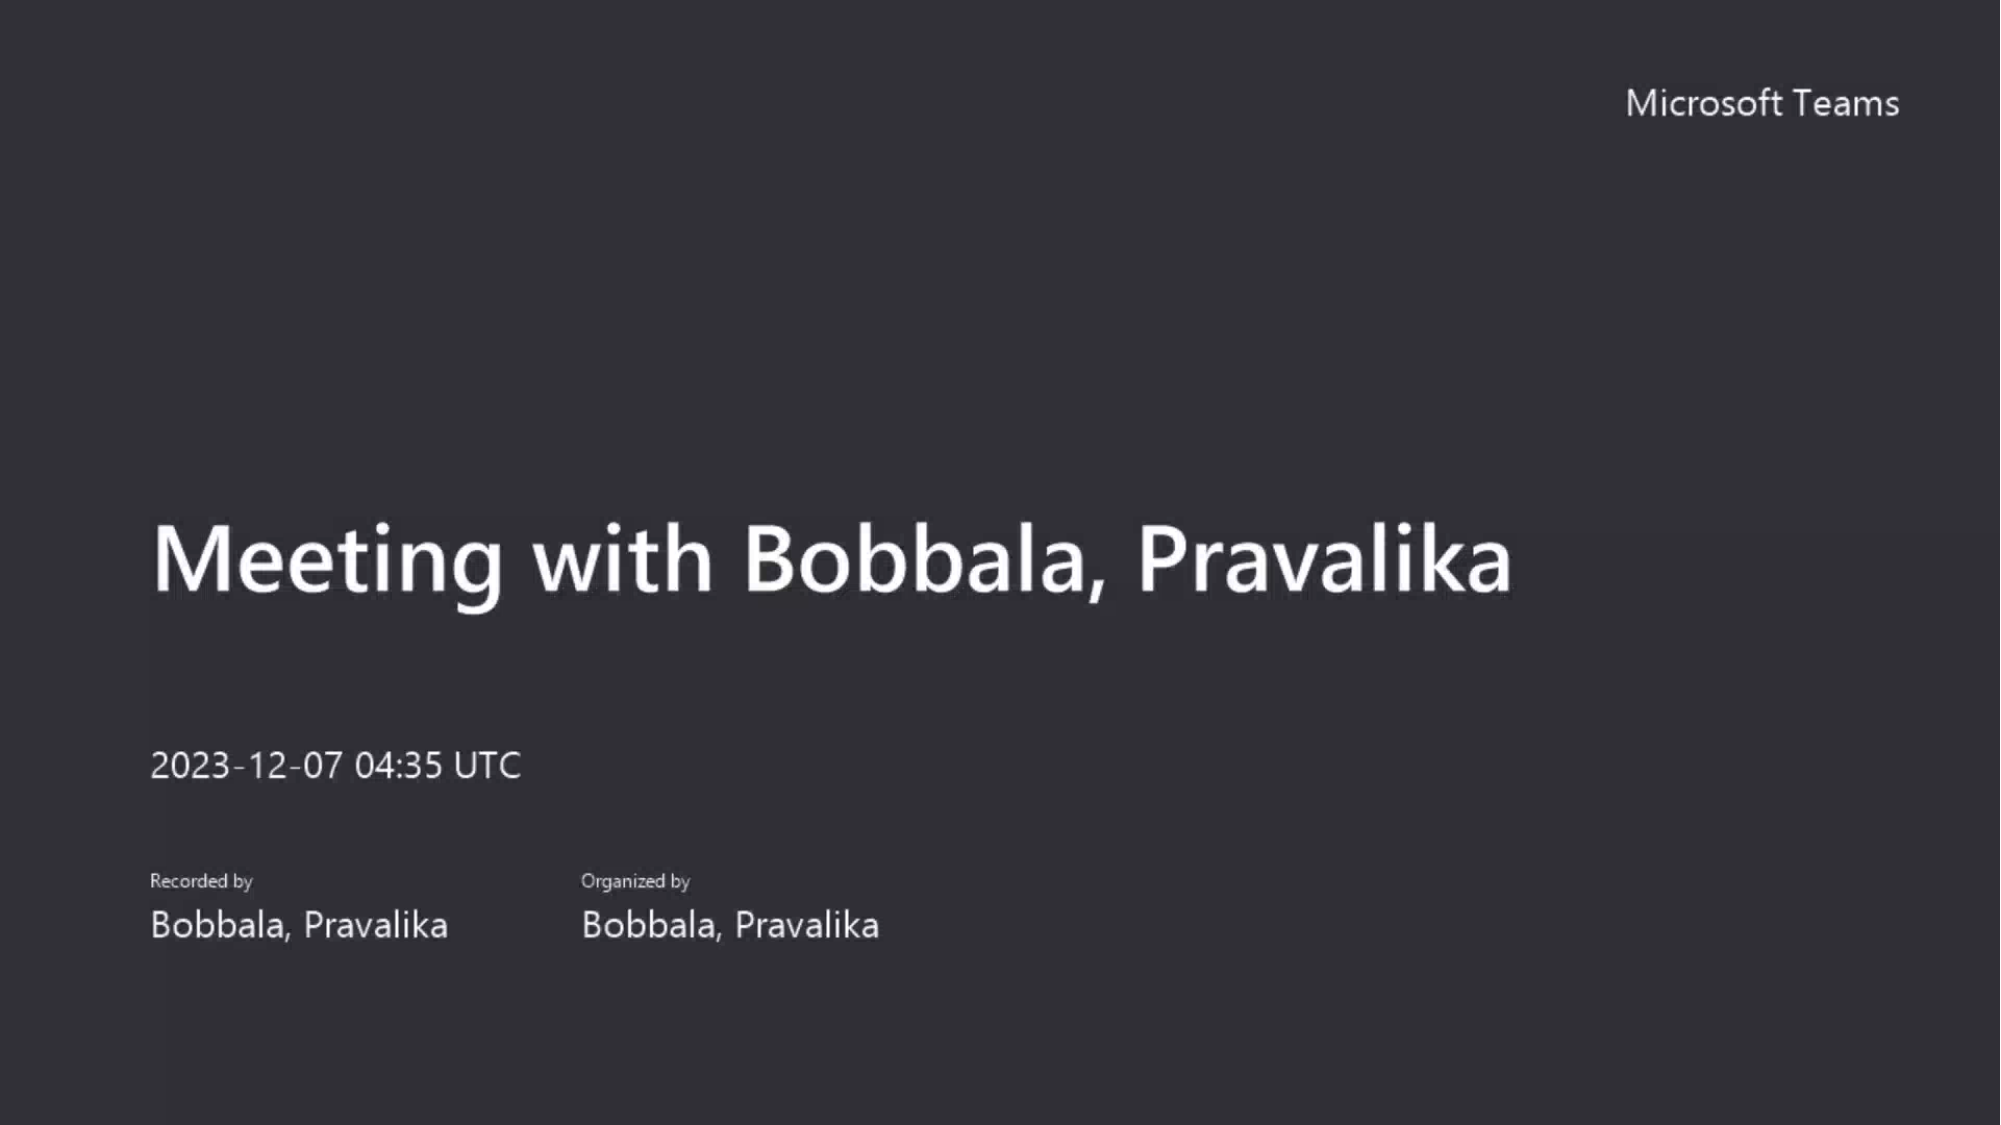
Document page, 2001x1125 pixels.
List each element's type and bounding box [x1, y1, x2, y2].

text_box [0, 0, 2000, 1125]
